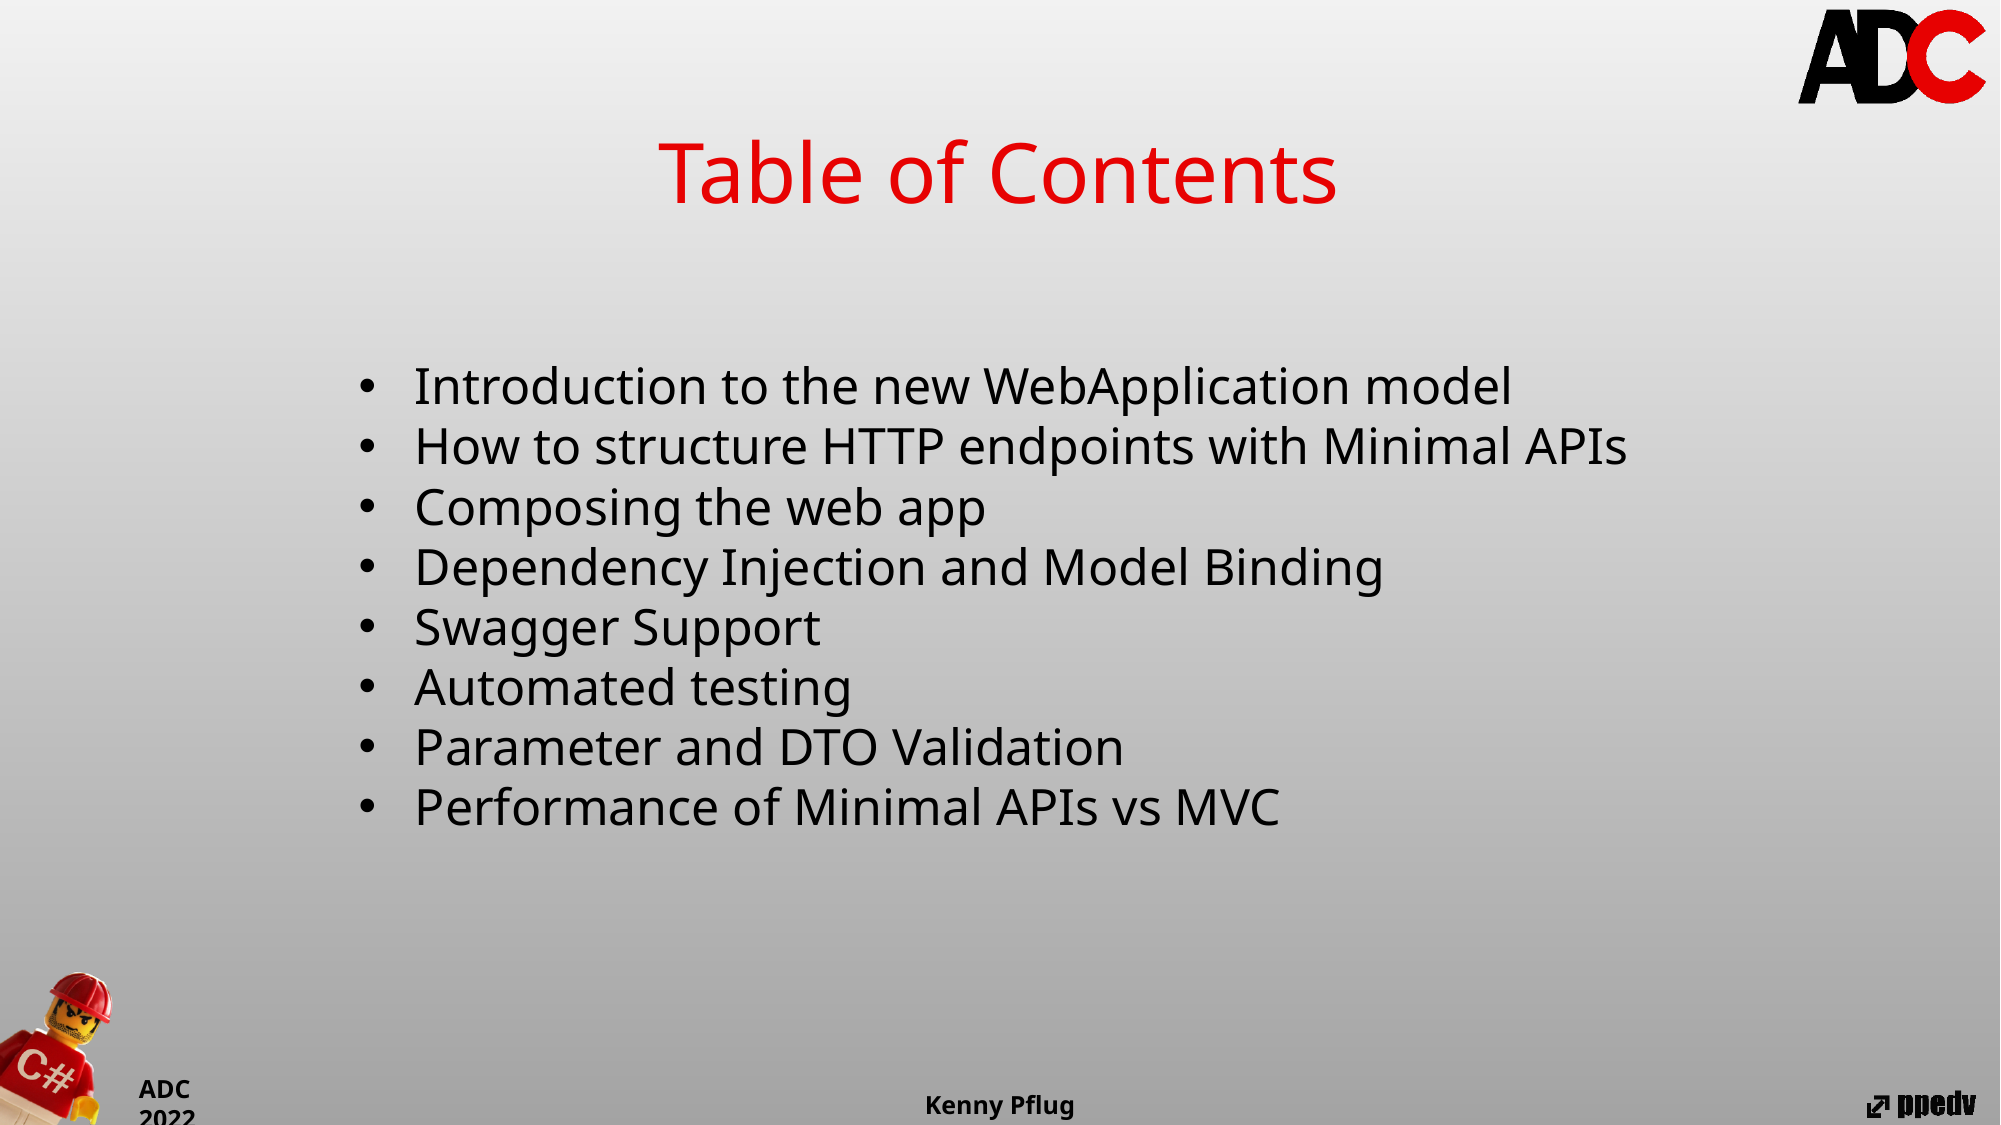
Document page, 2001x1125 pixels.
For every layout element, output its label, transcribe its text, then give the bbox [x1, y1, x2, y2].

picture [0, 968, 130, 1125]
text_box Introduction to the new WebApplication model How to structure HTTP endpoints with Minimal APIs Composing the web app Dependency Injection and Model Binding Swagger Support Automated testing Parameter and DTO Validation Performance of Minimal APIs vs MVC [343, 347, 1656, 1125]
text_box Table of Contents [251, 112, 1749, 228]
picture [1796, 5, 1988, 108]
